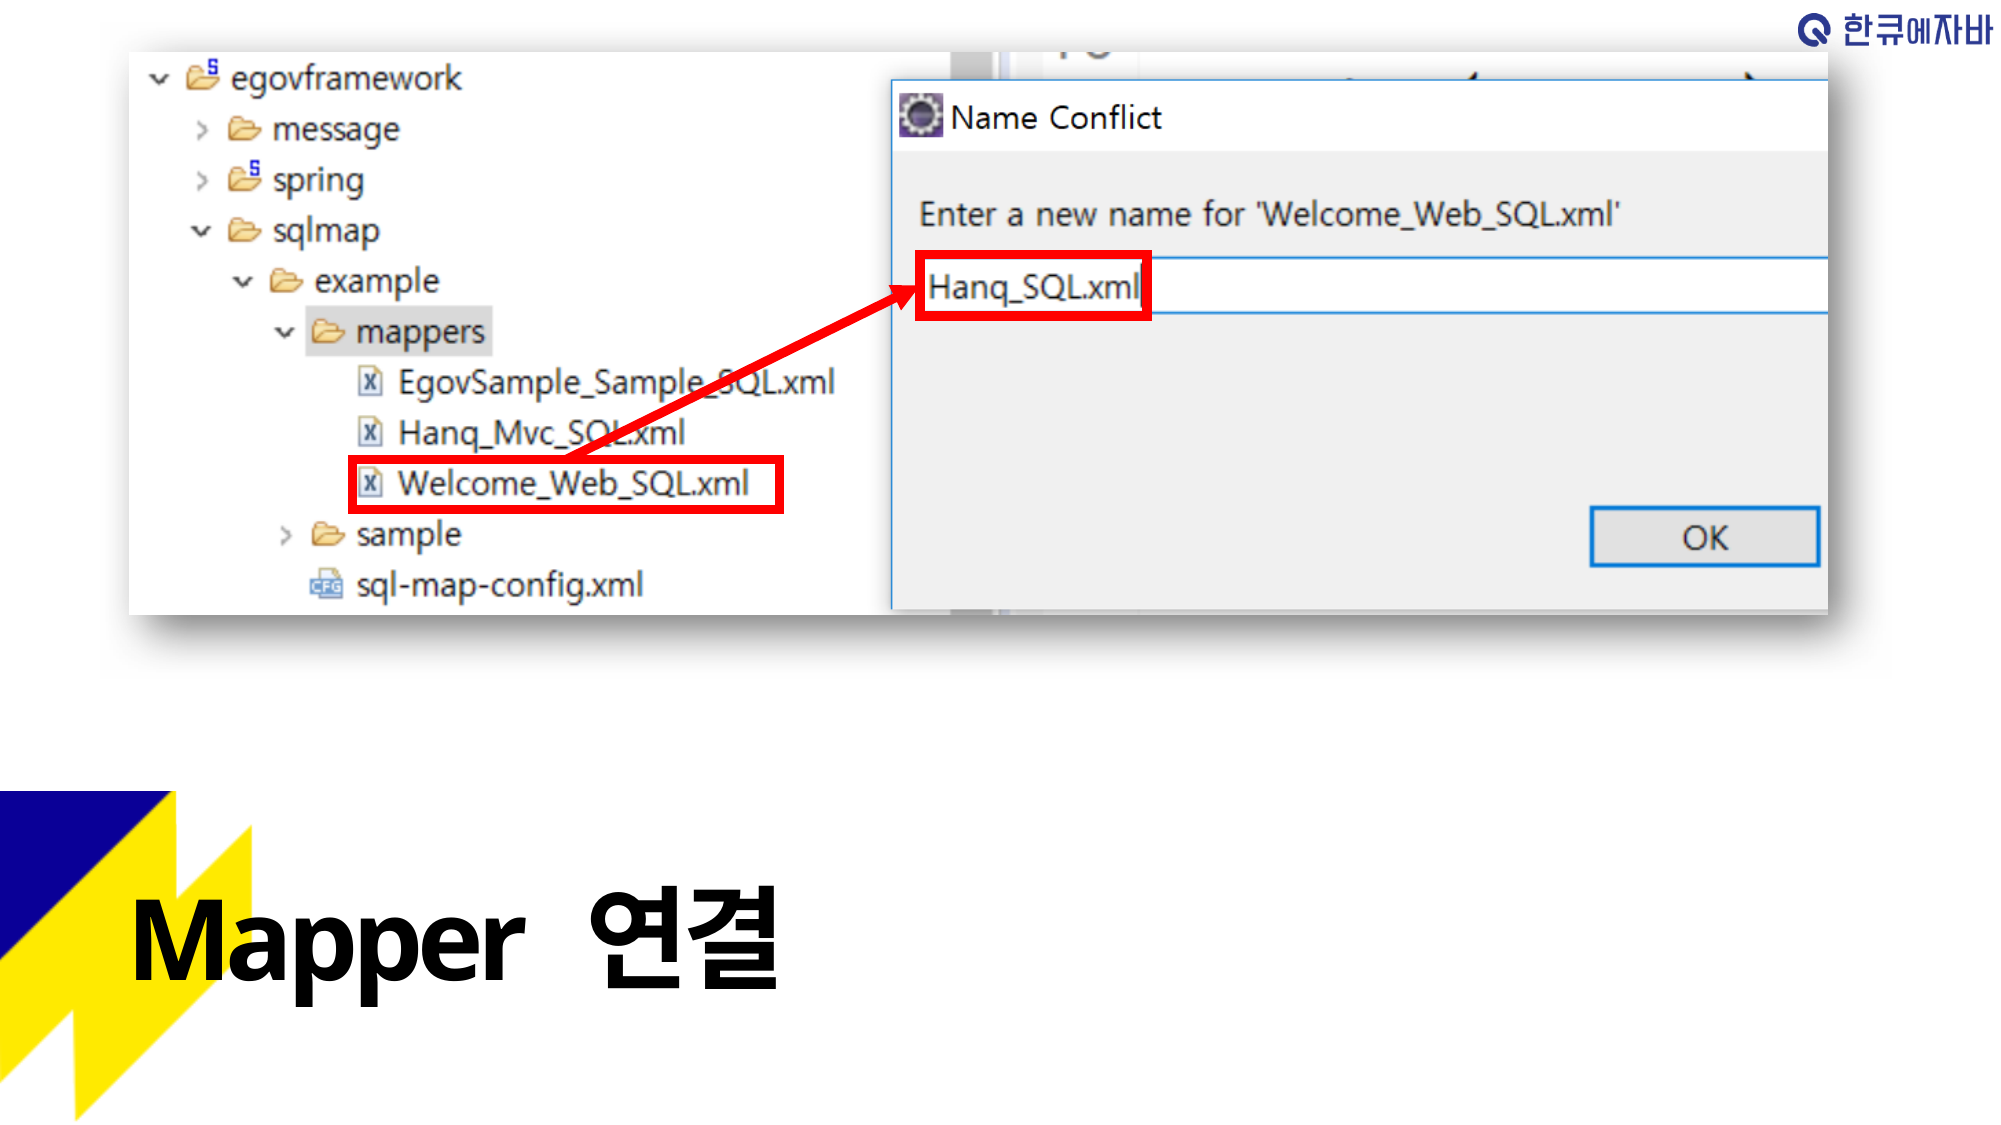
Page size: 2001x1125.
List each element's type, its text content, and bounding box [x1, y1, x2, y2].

text_box Mapper 연결 [275, 806, 1211, 1022]
picture [0, 791, 275, 1125]
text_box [566, 285, 921, 460]
picture [129, 0, 2000, 615]
